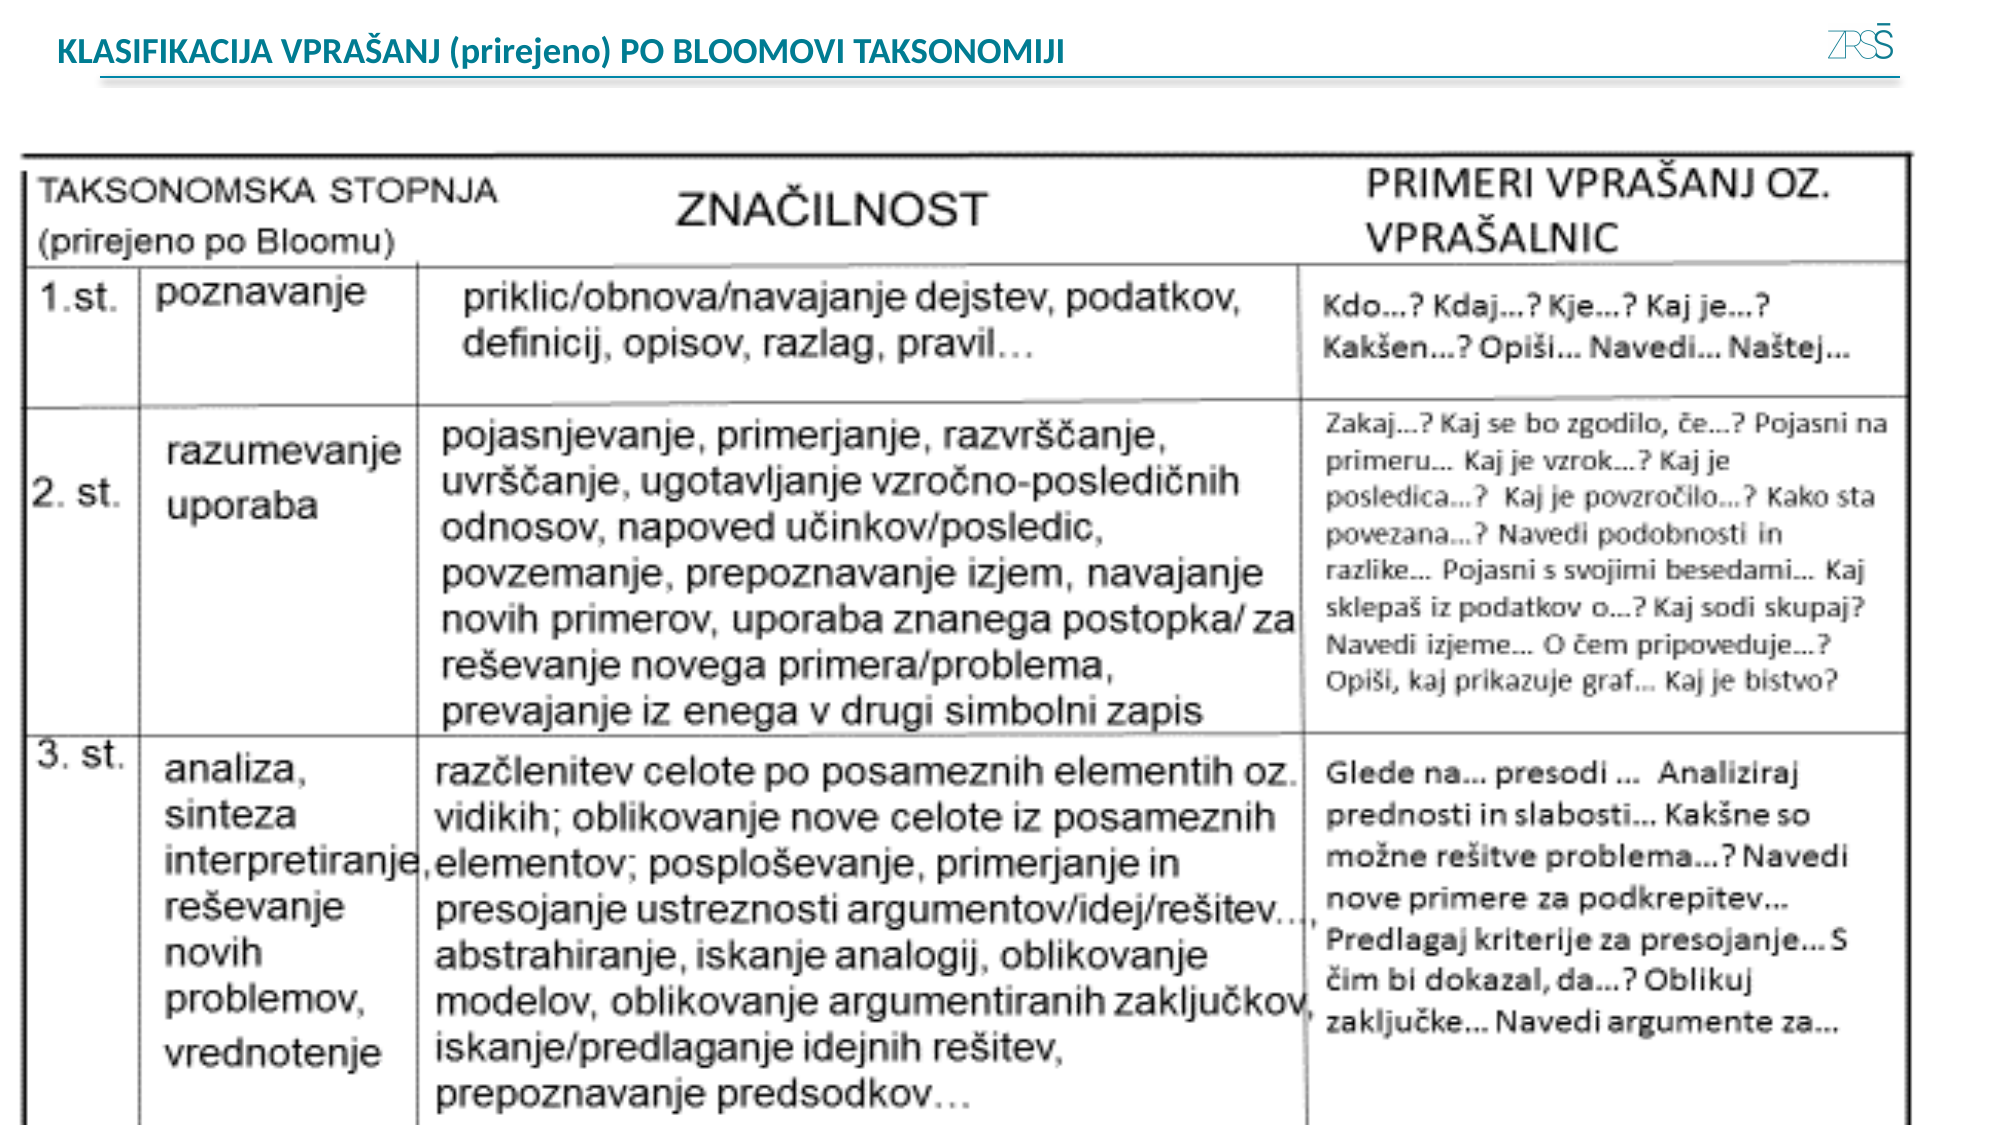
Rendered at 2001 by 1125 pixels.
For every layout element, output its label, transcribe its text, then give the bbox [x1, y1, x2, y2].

picture [0, 123, 1977, 1125]
title KLASIFIKACIJA VPRAŠANJ (prirejeno) PO BLOOMOVI TAKSONOMIJI [42, 18, 1973, 122]
